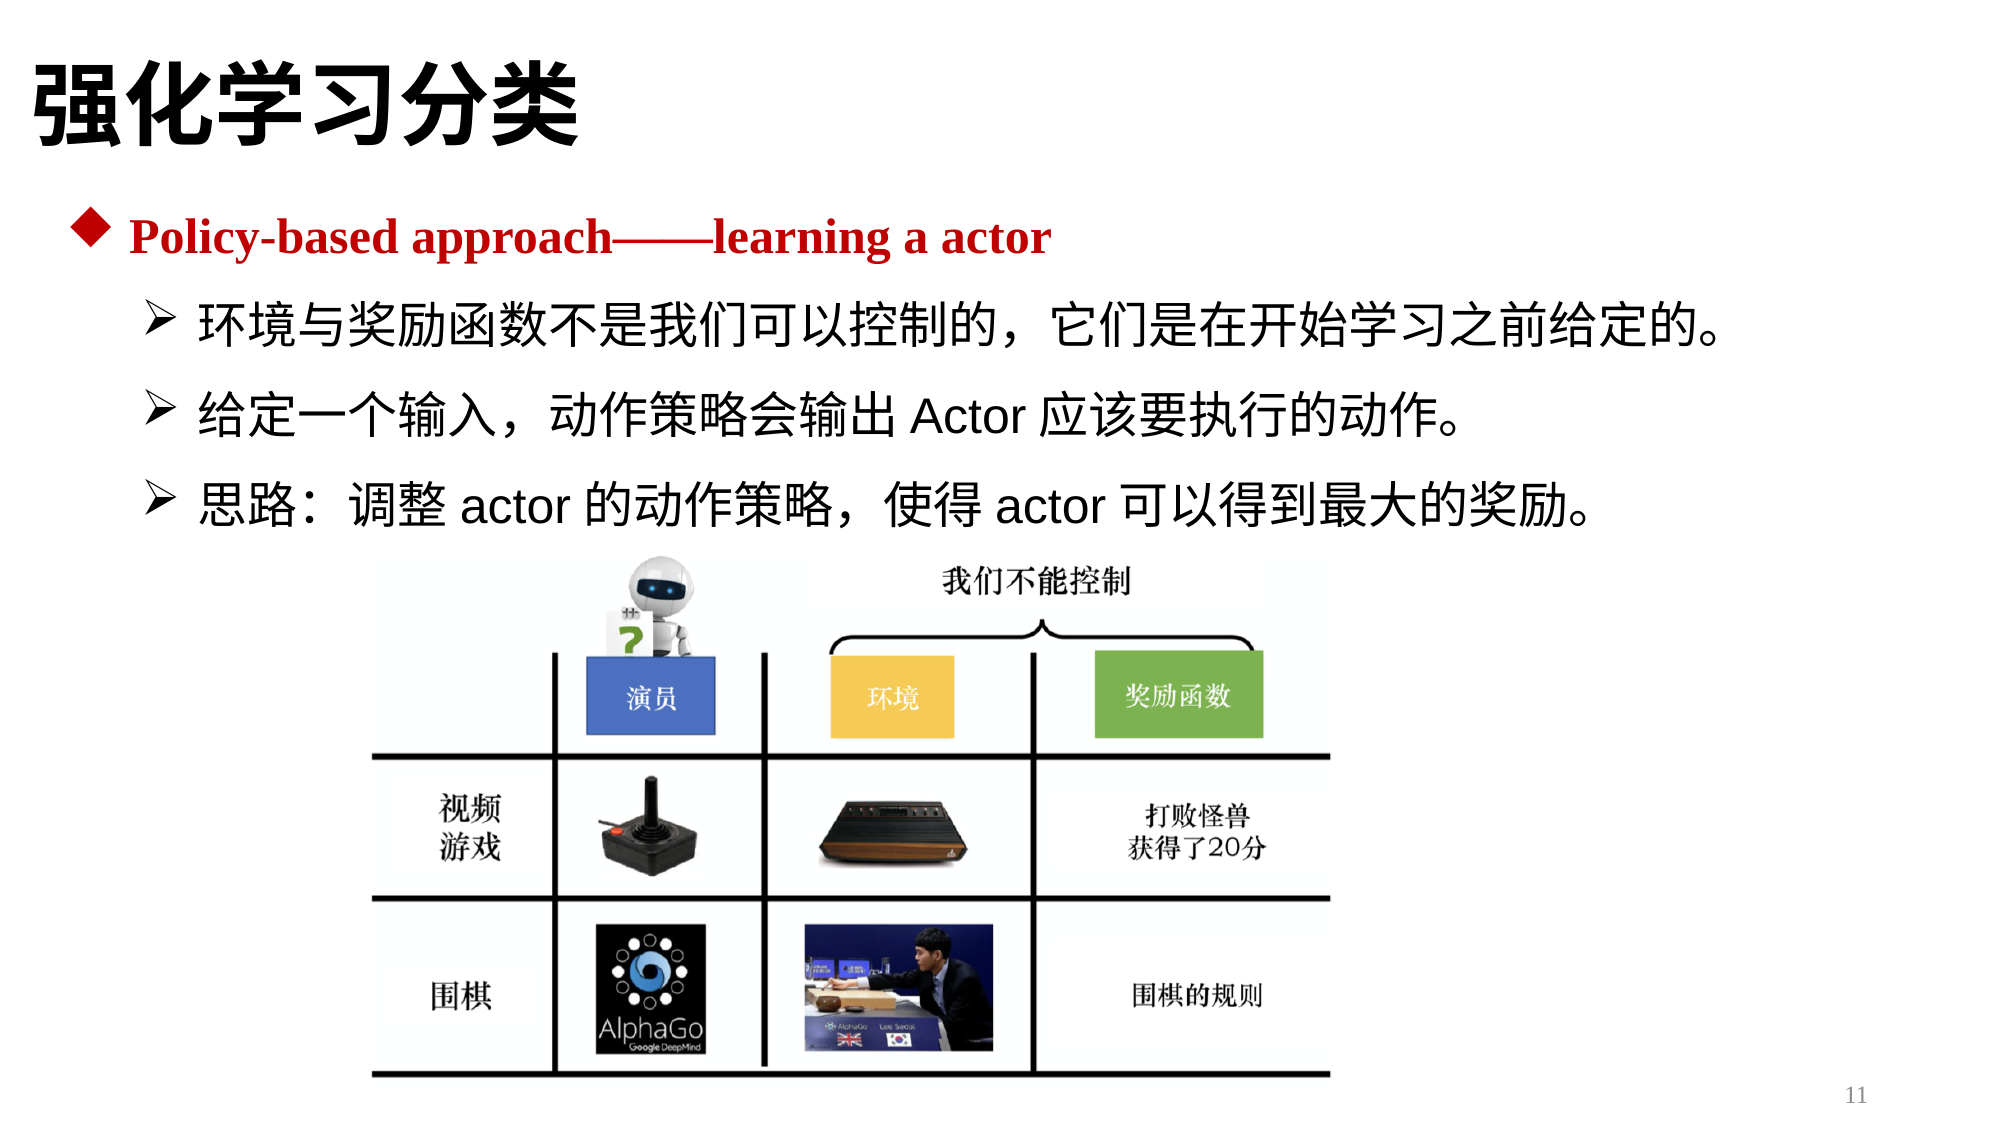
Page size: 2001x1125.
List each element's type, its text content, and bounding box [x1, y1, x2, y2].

text_box Policy-based approach——learning a actor 环境与奖励函数不是我们可以控制的，它们是在开始学习之前给定的。 给定一个输入，动作策略会输出Actor应该要执行的动作。 思路：调整actor的动作策略，使得actor可以得到最大的奖励。 [51, 218, 1882, 542]
text_box 强化学习分类 [16, 0, 1965, 218]
text_box 11 [1433, 1063, 1884, 1124]
picture [350, 553, 1352, 1094]
